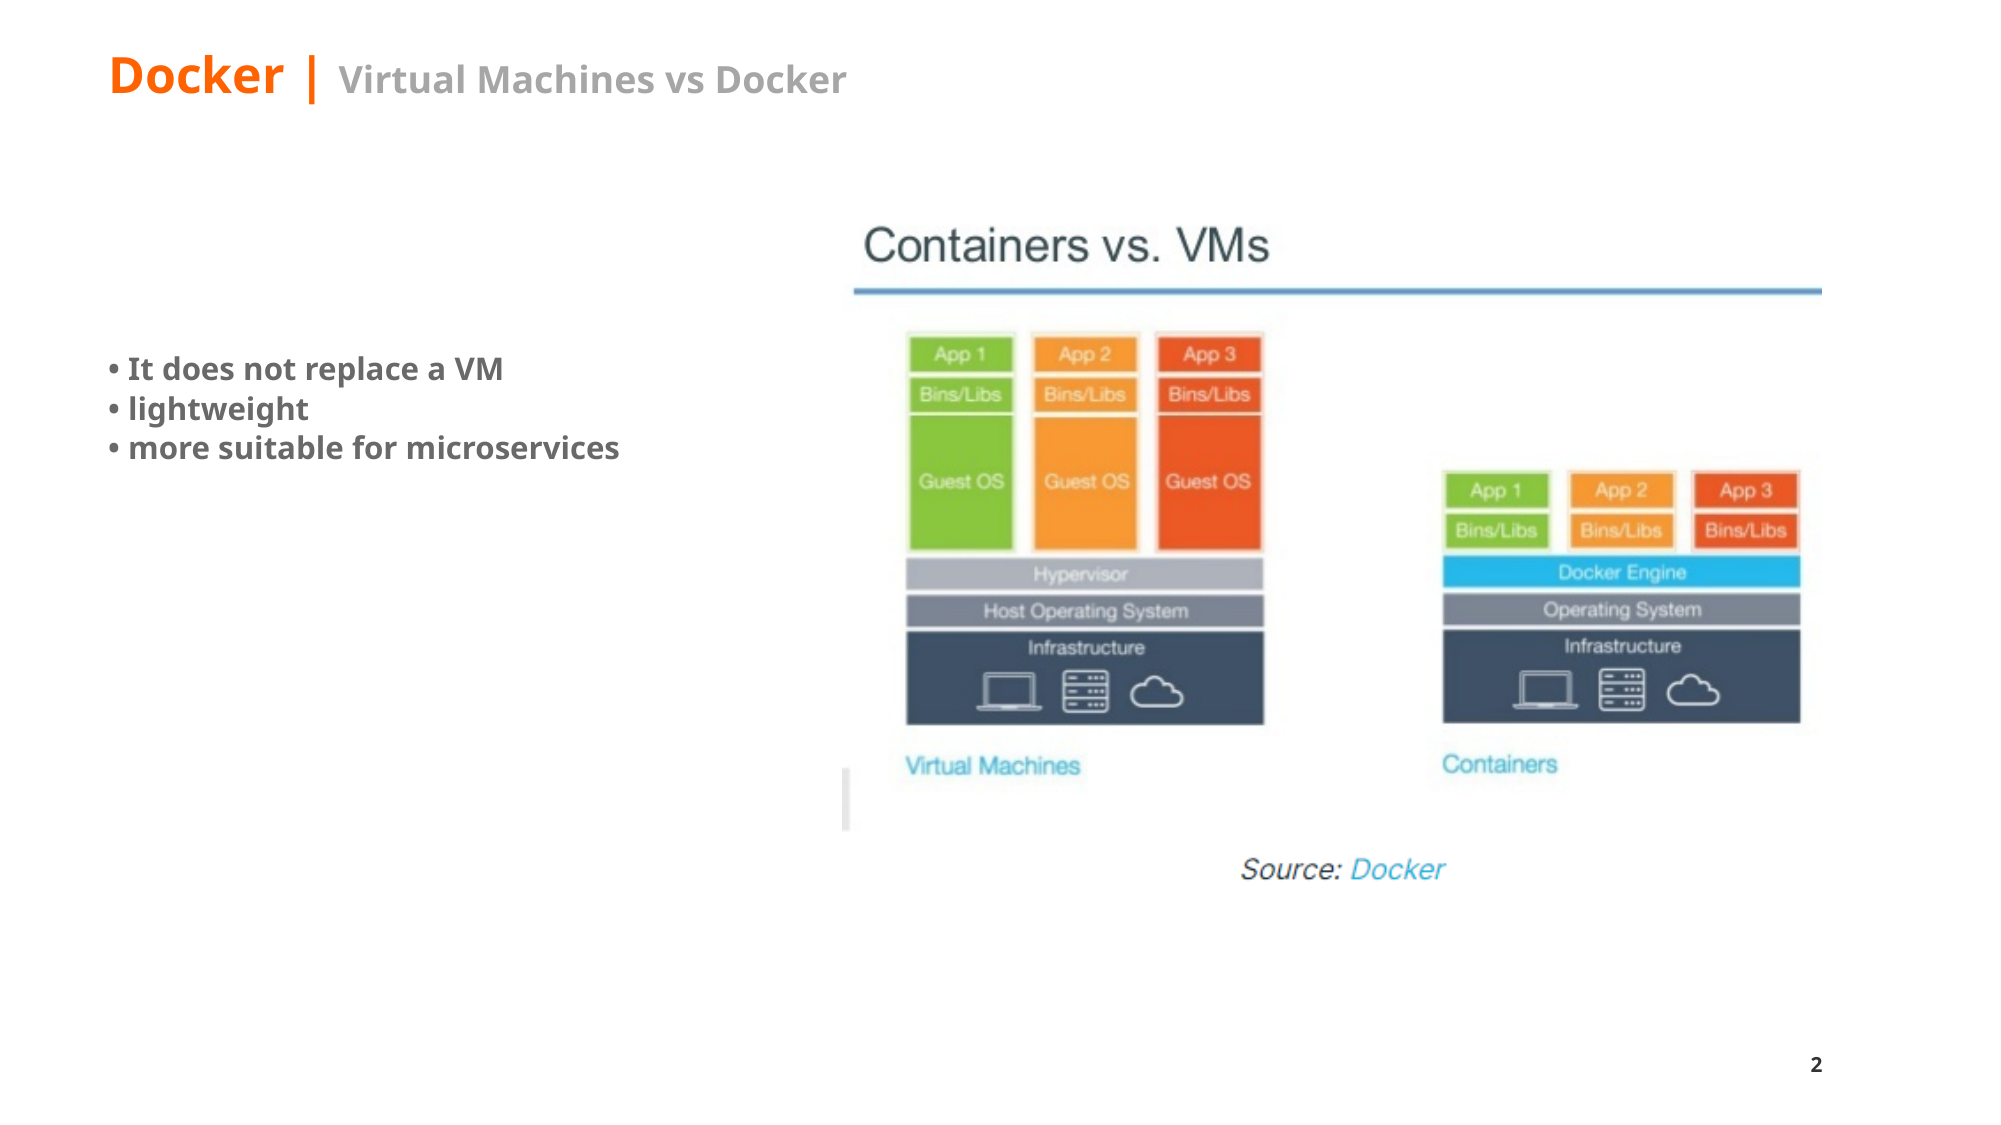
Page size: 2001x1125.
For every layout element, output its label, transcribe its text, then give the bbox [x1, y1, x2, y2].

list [842, 207, 1822, 892]
title Docker | Virtual Machines vs Docker [108, 53, 1893, 188]
slide_number 2 [1810, 1050, 1892, 1082]
list • It does not replace a VM • lightweight • more suitable for microservices [108, 352, 779, 812]
